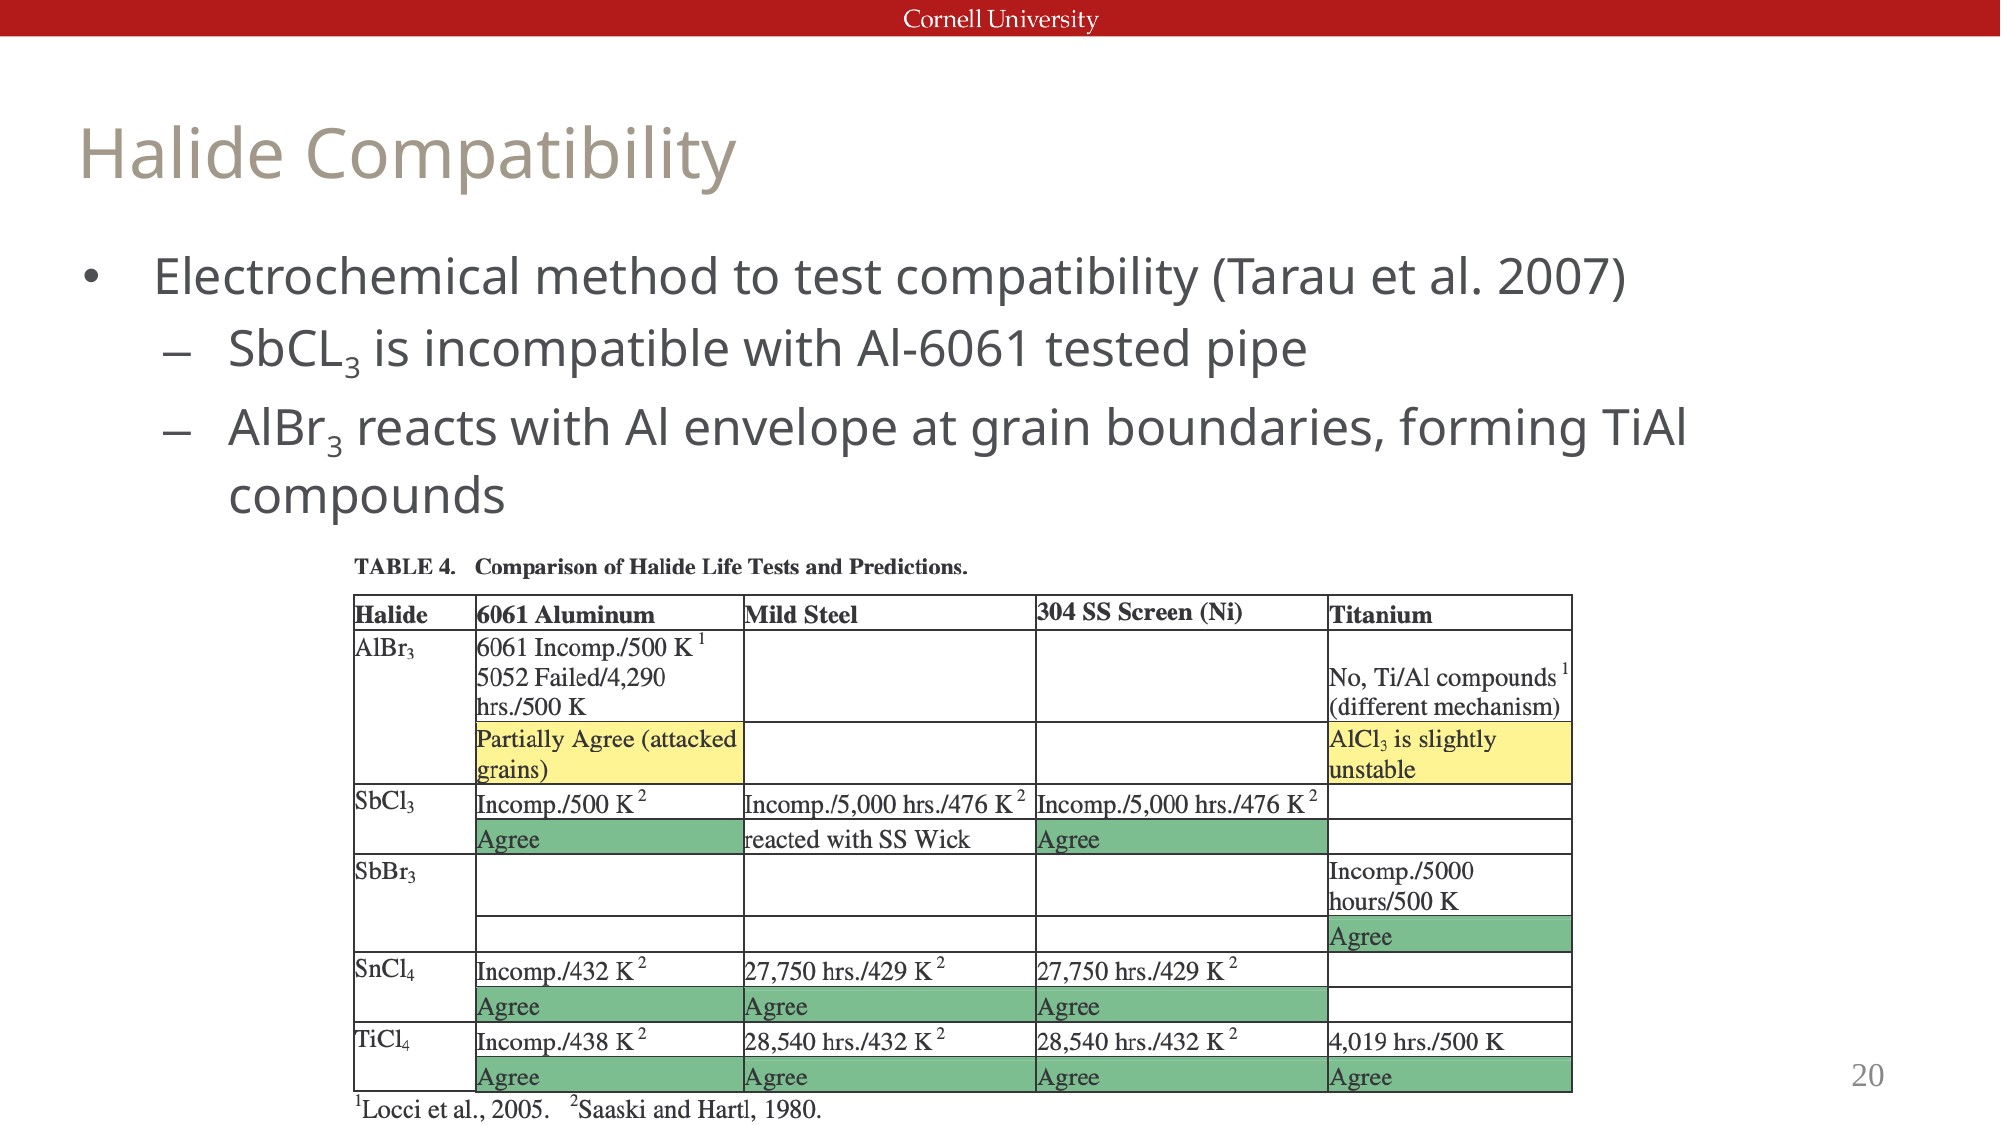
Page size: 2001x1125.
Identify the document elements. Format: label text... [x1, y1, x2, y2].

list Electrochemical method to test compatibility (Tarau et al. 2007) SbCL3 is incompatible with Al-6061 tested pipe AlBr3 reacts with Al envelope at grain boundaries, forming TiAl compounds [63, 237, 1930, 1038]
picture [897, 0, 1099, 57]
title Halide Compatibility [62, 100, 1497, 200]
picture [322, 531, 1598, 1125]
slide_number 20 [1603, 1042, 1900, 1103]
